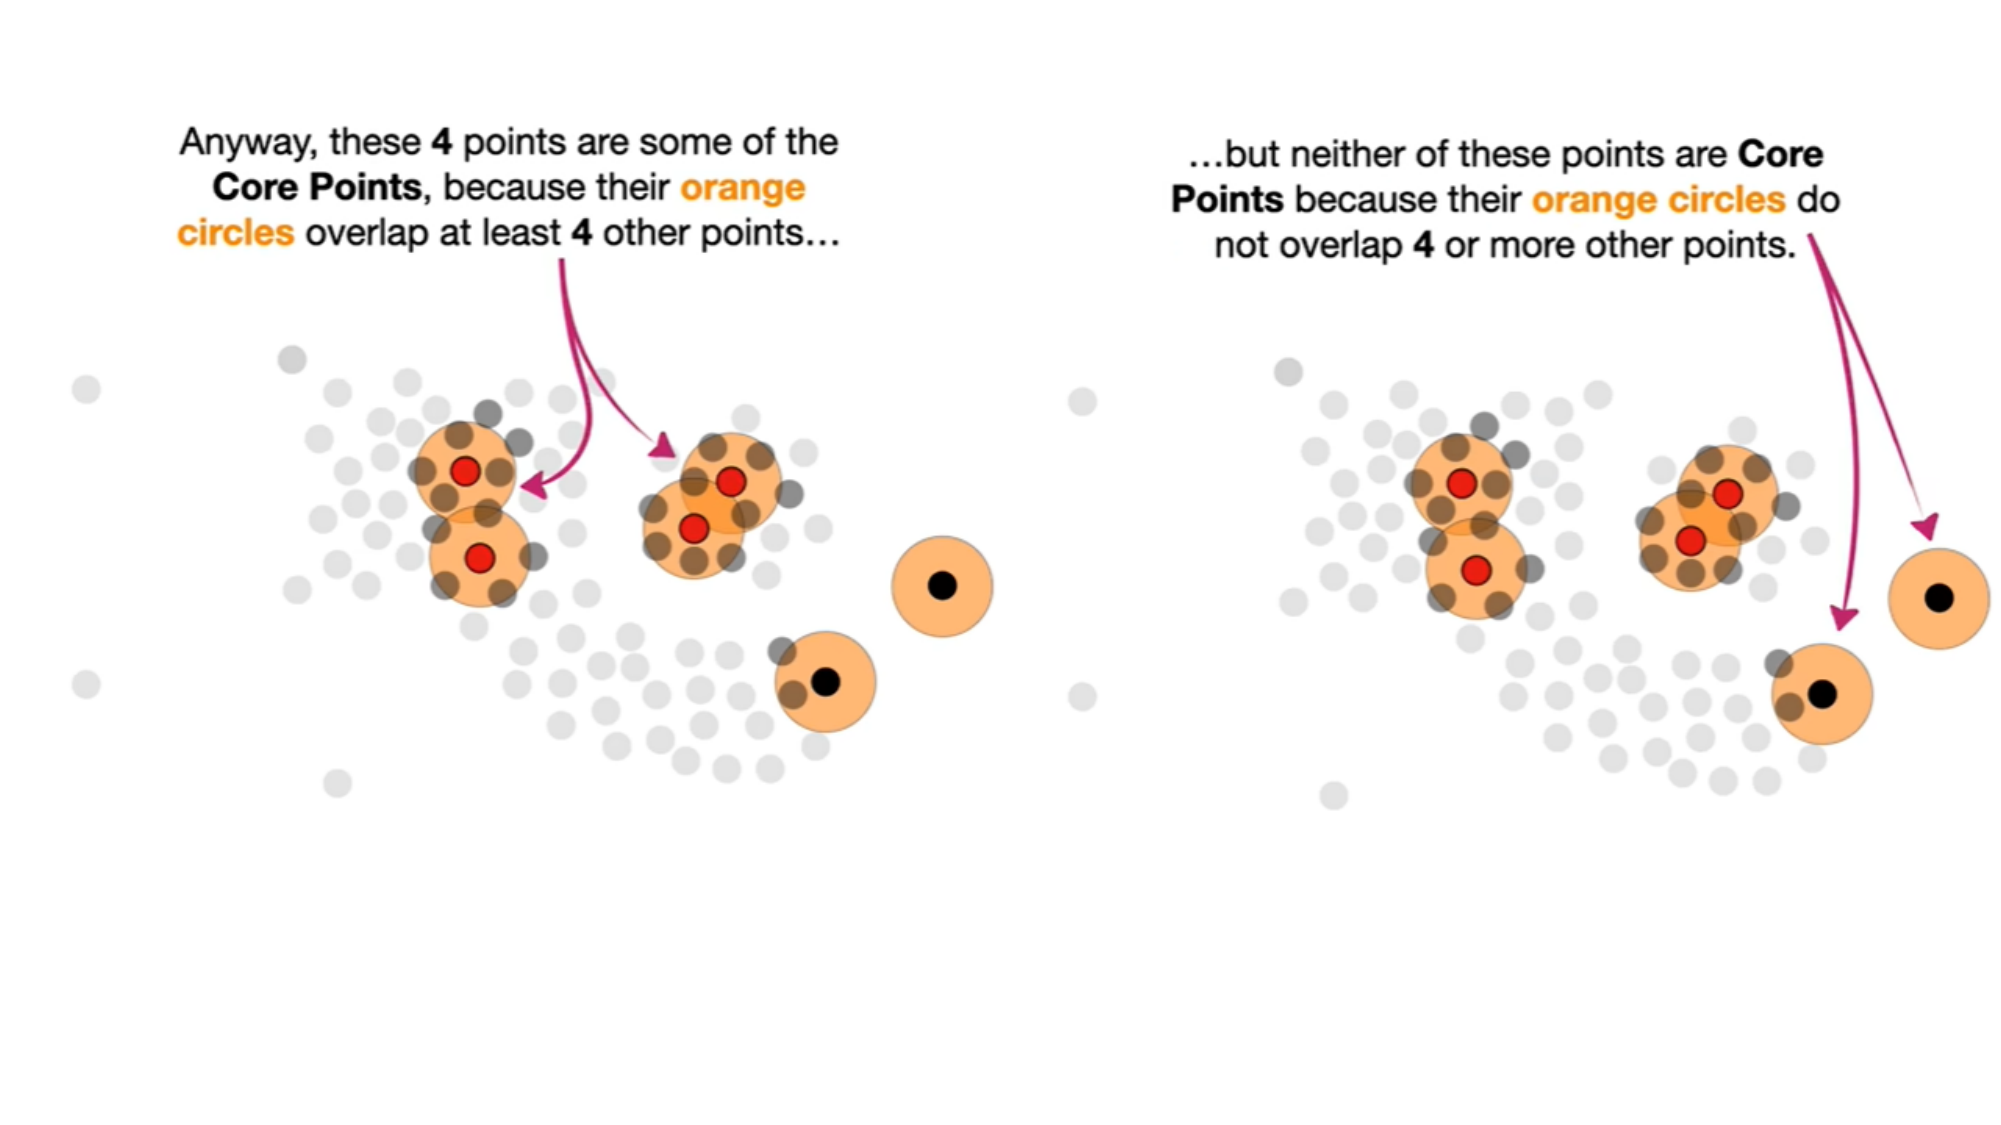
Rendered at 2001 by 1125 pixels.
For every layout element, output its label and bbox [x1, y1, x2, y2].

list [64, 106, 1001, 833]
picture [1043, 123, 2000, 850]
